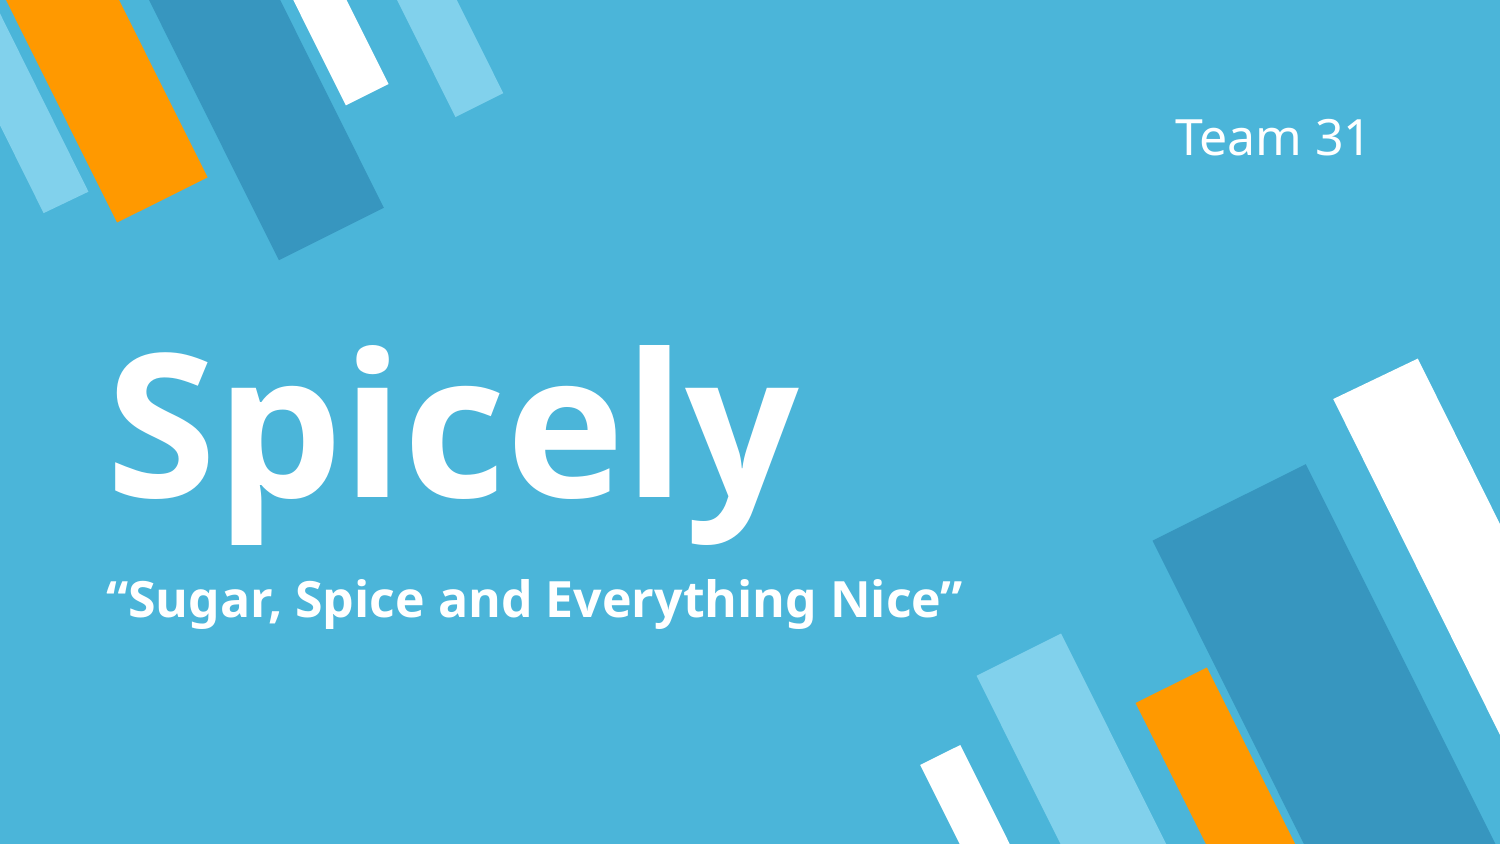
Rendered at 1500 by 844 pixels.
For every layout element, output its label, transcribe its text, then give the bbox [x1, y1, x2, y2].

title Spicely “Sugar, Spice and Everything Nice” [91, 451, 1022, 642]
text_box Team 31 [1159, 86, 1500, 181]
